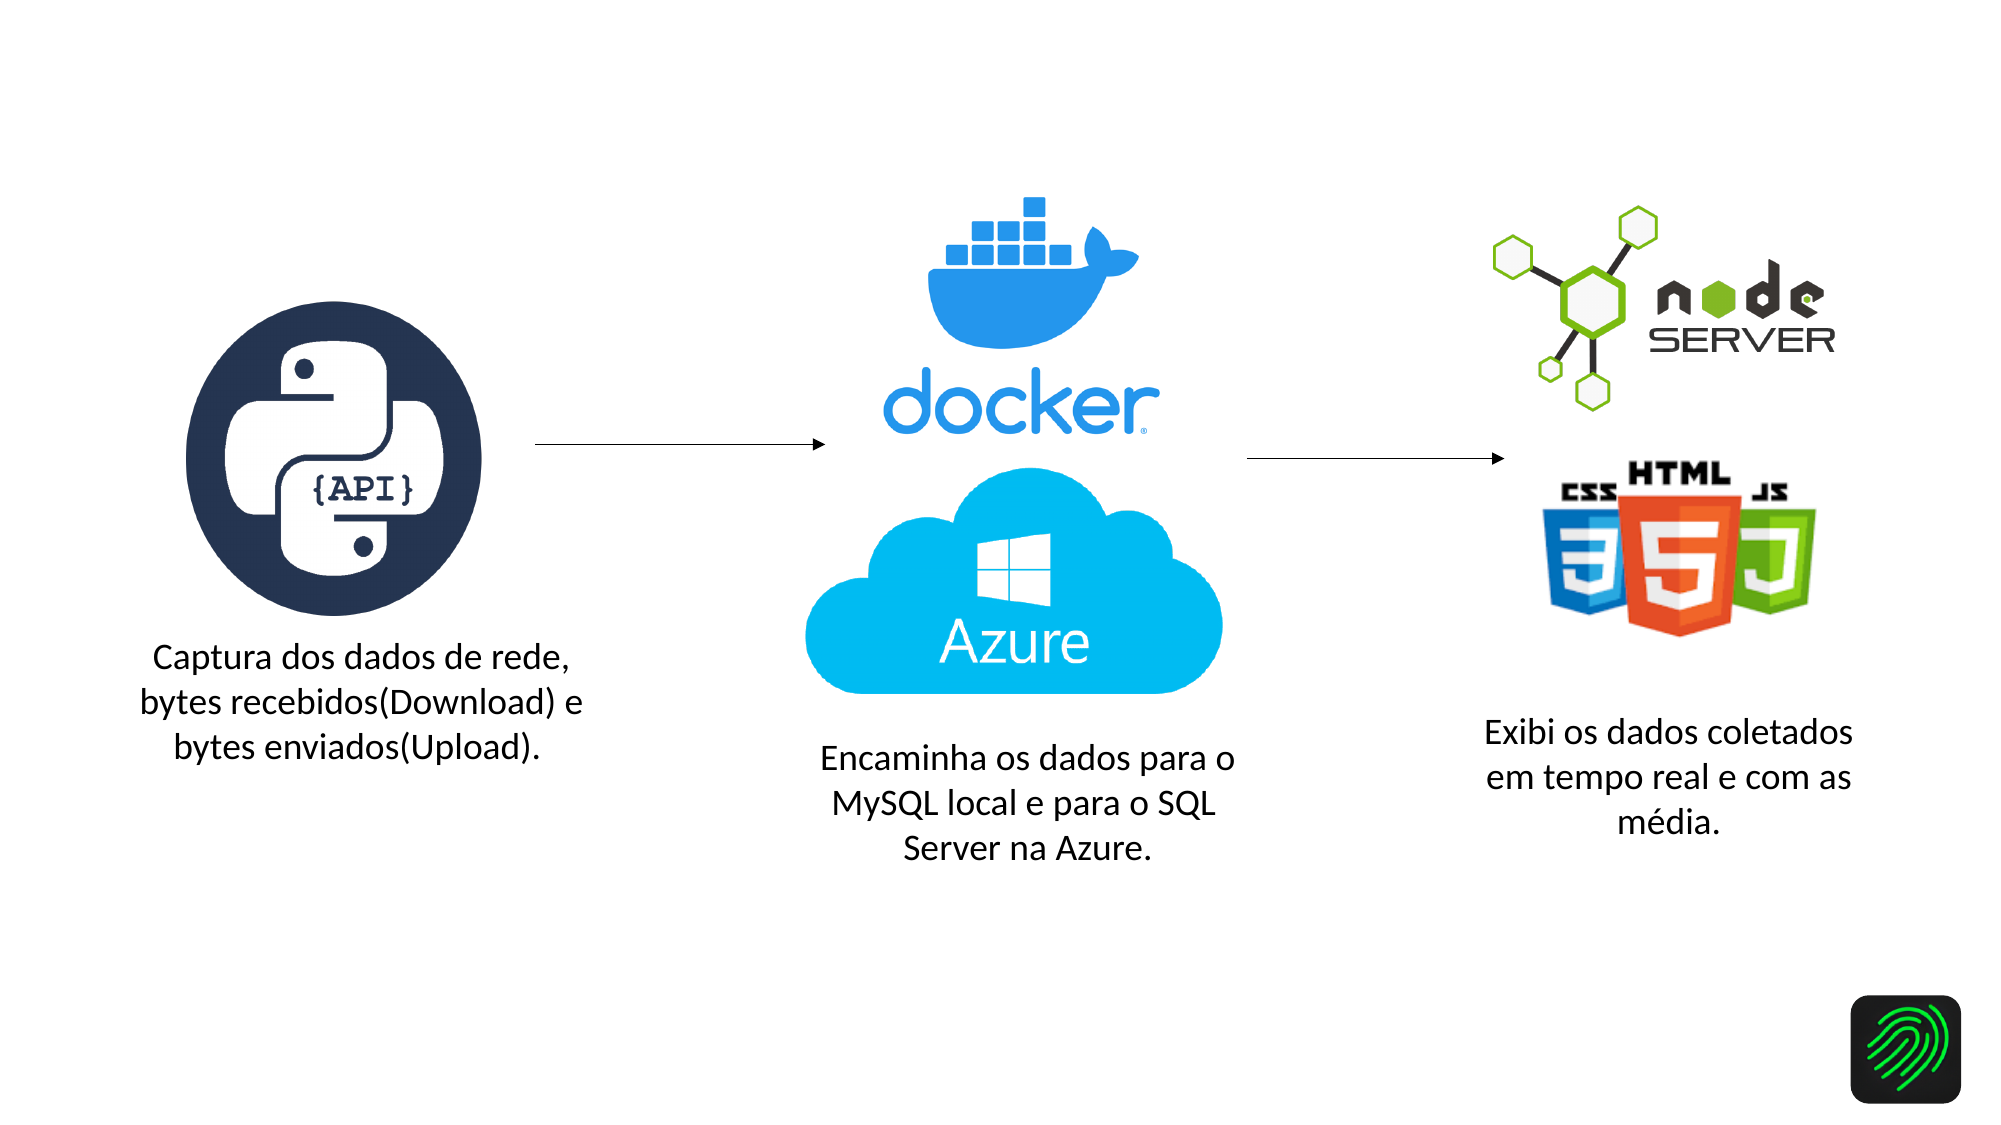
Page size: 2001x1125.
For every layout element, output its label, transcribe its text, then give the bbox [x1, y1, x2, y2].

picture [177, 292, 490, 625]
picture [1486, 191, 1857, 726]
picture [802, 191, 1225, 726]
picture [1850, 995, 1962, 1104]
text_box Captura dos dados de rede, bytes recebidos(Download) e bytes enviados(Upload). [124, 624, 599, 774]
text_box Exibi os dados coletados em tempo real e com as média. [1469, 699, 1869, 850]
text_box Encaminha os dados para o MySQL local e para o SQL Server na Azure. [805, 725, 1251, 875]
